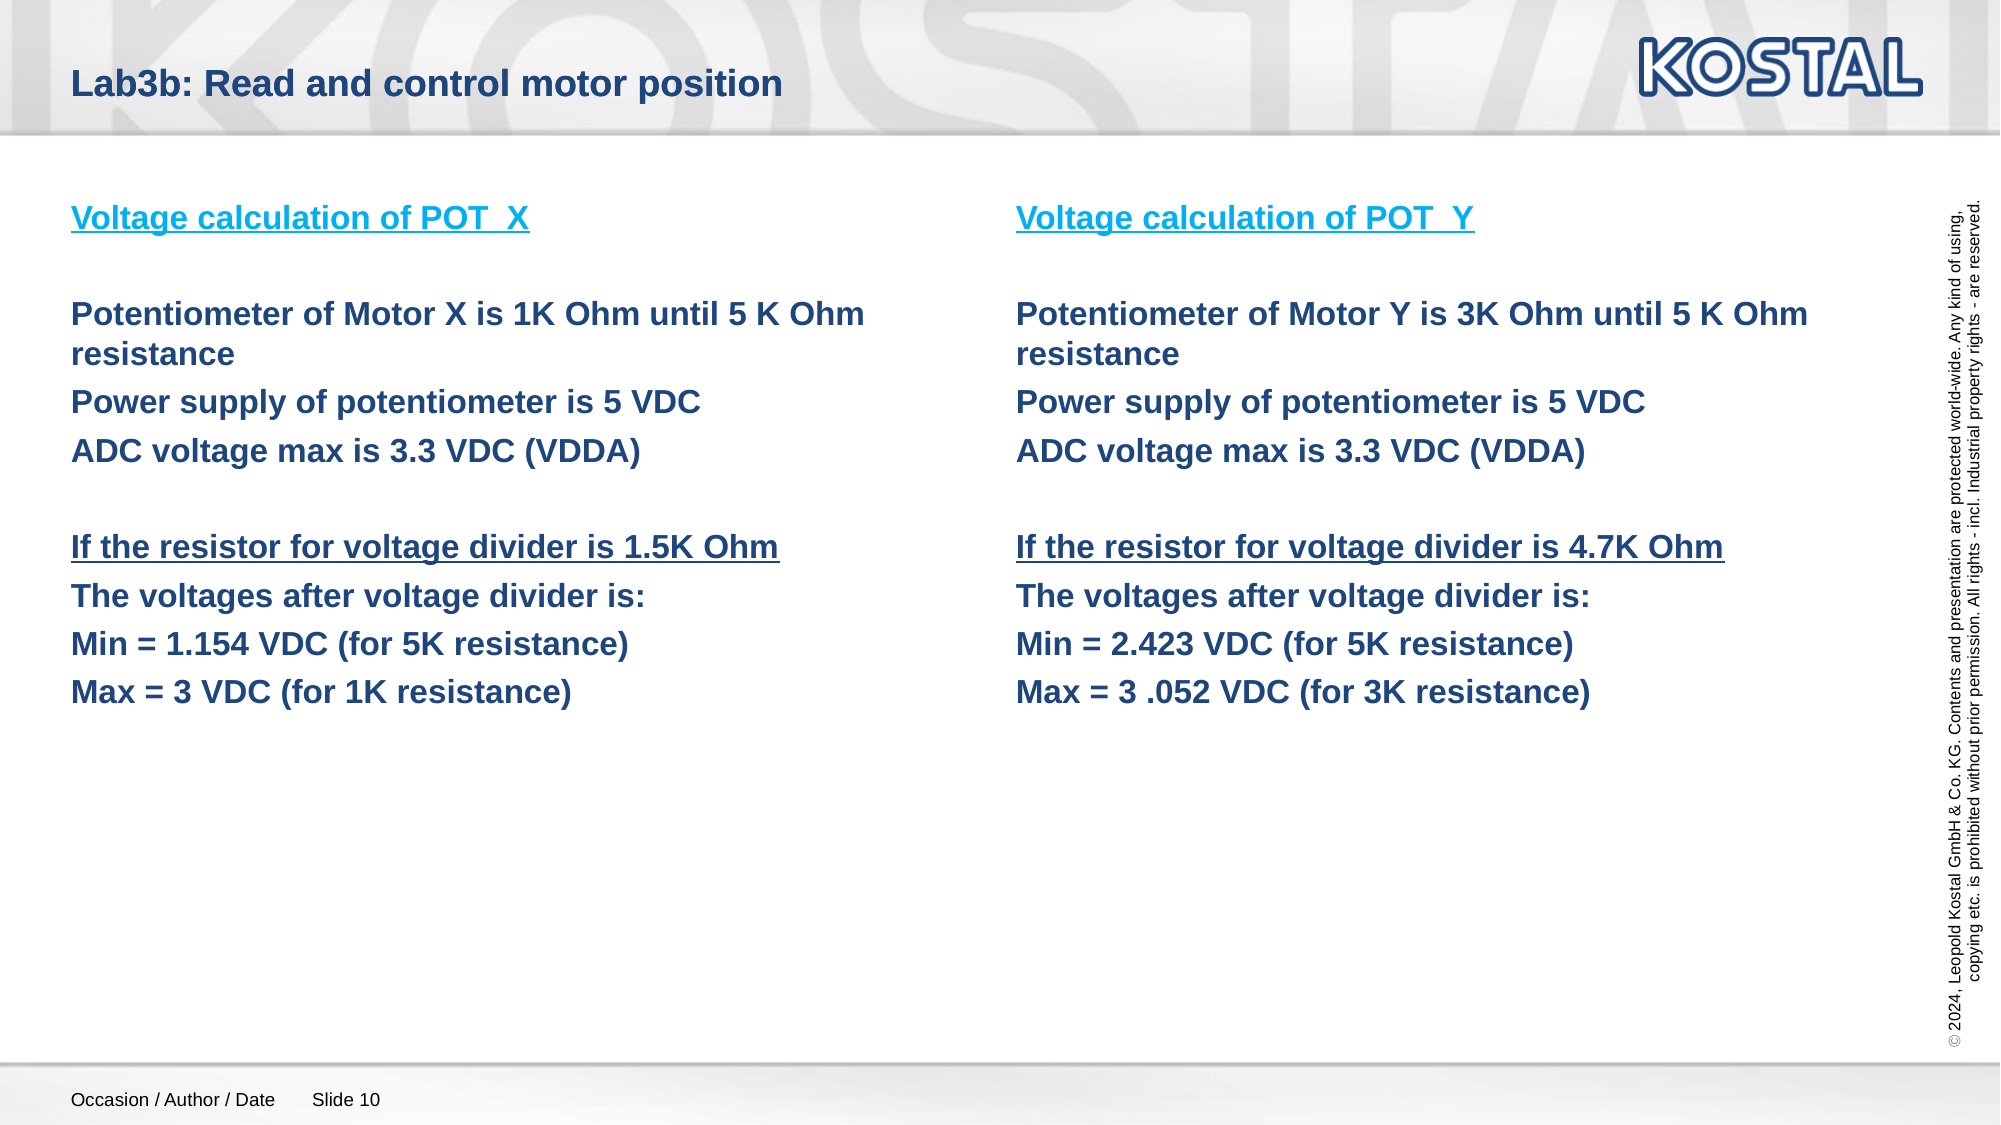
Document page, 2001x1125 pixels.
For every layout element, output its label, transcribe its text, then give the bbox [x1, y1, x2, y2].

text_box Lab3b: Read and control motor position [70, 18, 1583, 116]
picture [0, 0, 2000, 1125]
list Voltage calculation of POT_Y Potentiometer of Motor Y is 3K Ohm until 5 K Ohm resistance Power supply of potentiometer is 5 VDC ADC voltage max is 3.3 VDC (VDDA) If the resistor for voltage divider is 4.7K Ohm The voltages after voltage divider is: Min = 2.423 VDC (for 5K resistance) Max = 3 .052 VDC (for 3K resistance) [1015, 137, 1914, 1035]
list Voltage calculation of POT_X Potentiometer of Motor X is 1K Ohm until 5 K Ohm resistance Power supply of potentiometer is 5 VDC ADC voltage max is 3.3 VDC (VDDA) If the resistor for voltage divider is 1.5K Ohm The voltages after voltage divider is: Min = 1.154 VDC (for 5K resistance) Max = 3 VDC (for 1K resistance) [70, 137, 969, 1035]
